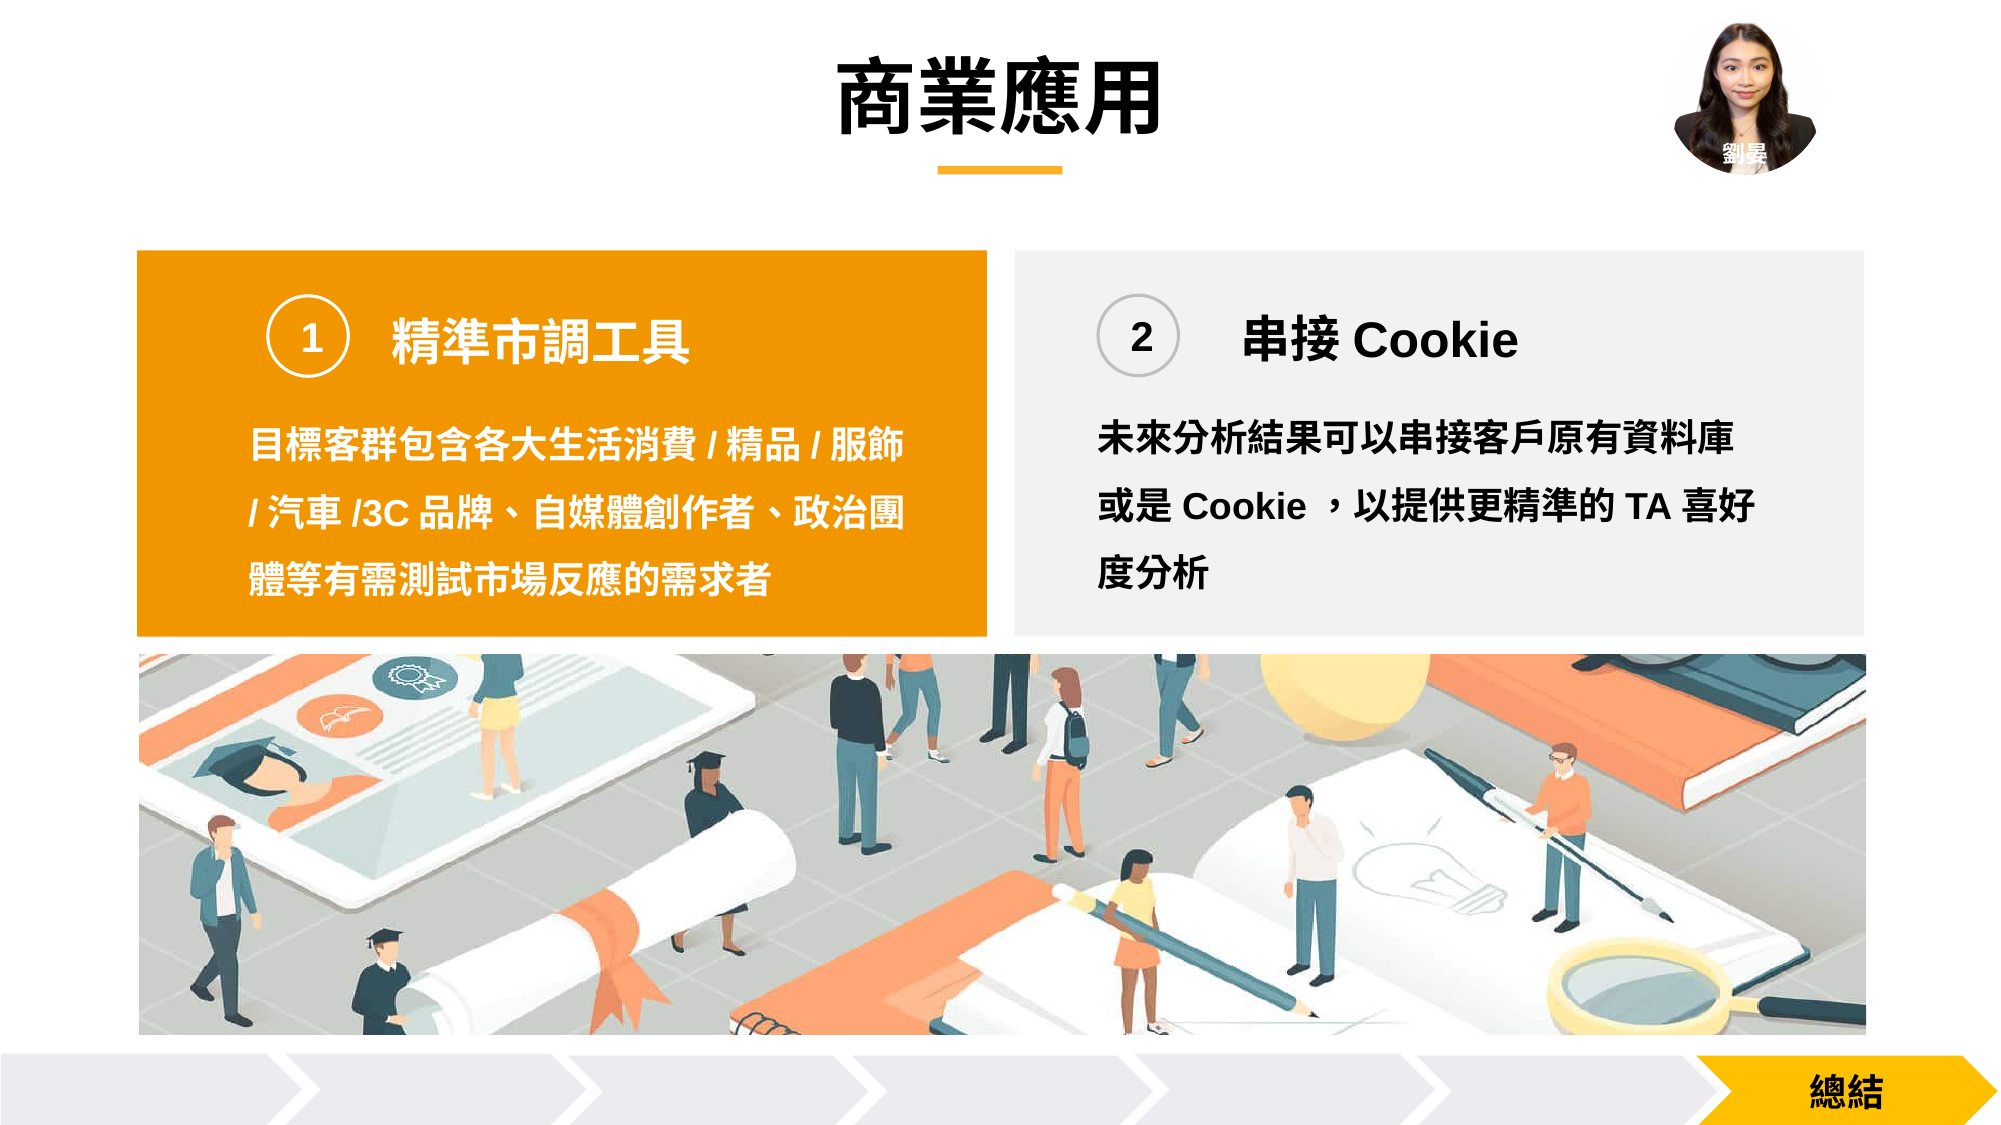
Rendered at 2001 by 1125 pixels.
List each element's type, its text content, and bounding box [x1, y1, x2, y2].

text_box 商業應用 [560, 68, 1440, 152]
text_box 精準市調工具 [376, 321, 709, 379]
text_box 目標客群包含各大生活消費/精品/服飾/汽車/3C品牌、自媒體創作者、政治團體等有需測試市場反應的需求者 [233, 391, 938, 609]
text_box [0, 1053, 1998, 1125]
text_box [936, 165, 1063, 175]
text_box [1014, 249, 1865, 638]
text_box 未來分析結果可以串接客戶原有資料庫或是Cookie，以提供更精準的TA喜好度分析 [1083, 384, 1788, 602]
picture [1666, 16, 1826, 175]
picture [139, 654, 1867, 1035]
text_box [267, 295, 349, 377]
text_box [136, 249, 988, 638]
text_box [1097, 295, 1179, 376]
text_box 串接Cookie [1226, 318, 1558, 375]
